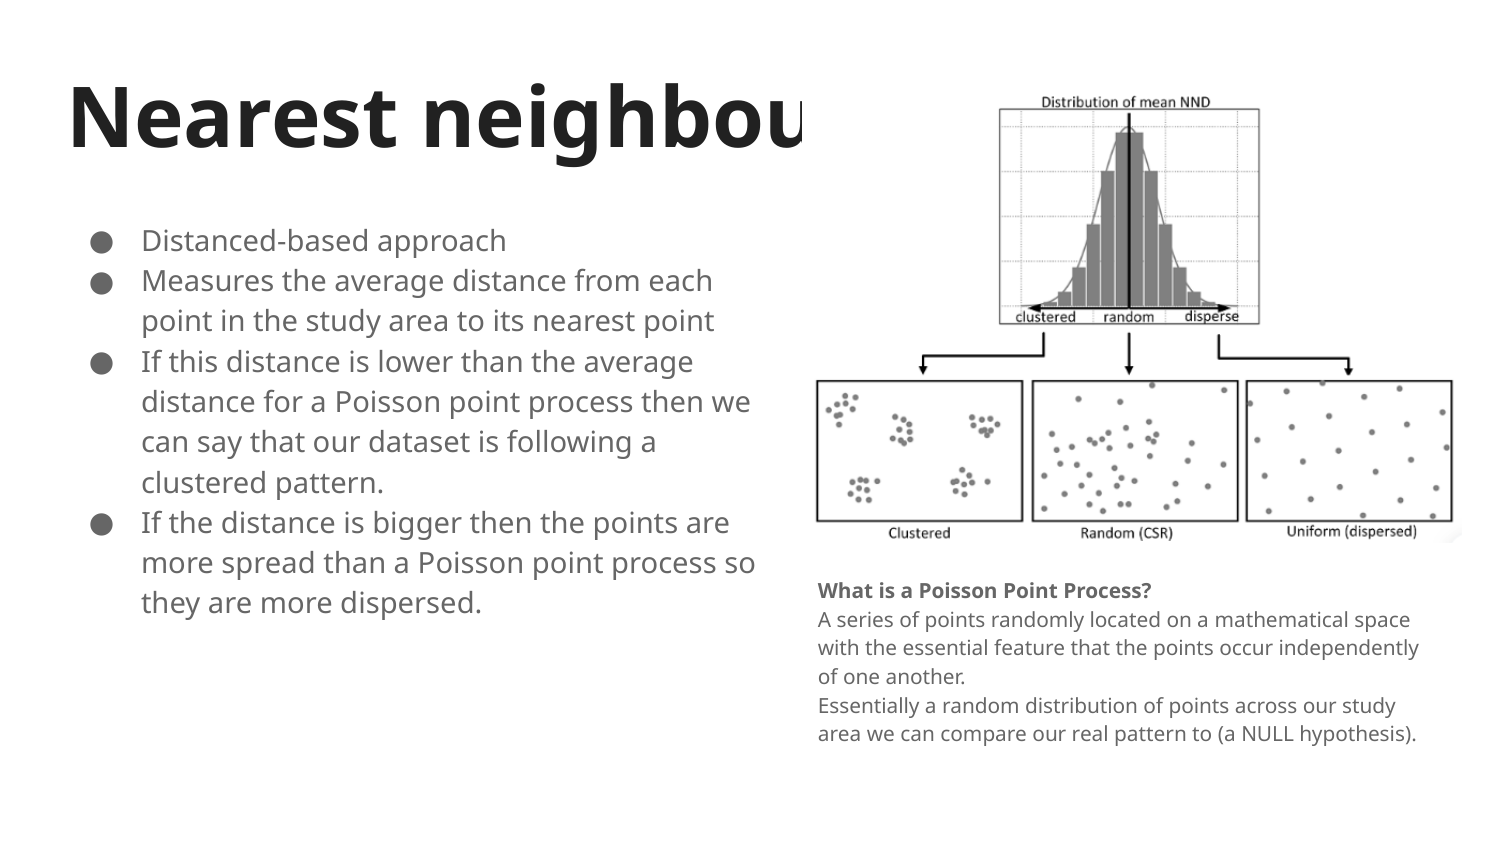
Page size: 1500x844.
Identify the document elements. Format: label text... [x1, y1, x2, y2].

list Distanced-based approach Measures the average distance from each point in the study area to its nearest point If this distance is lower than the average distance for a Poisson point process then we can say that our dataset is following a clustered pattern. If the distance is bigger then the points are more spread than a Poisson point process so they are more dispersed. [51, 201, 792, 750]
text_box What is a Poisson Point Process? A series of points randomly located on a mathematical space with the essential feature that the points occur independently of one another. Essentially a random distribution of points across our study area we can compare our real pattern to (a NULL hypothesis). [802, 559, 1449, 809]
title Nearest neighbour analysis [51, 48, 1449, 180]
picture [802, 78, 1462, 543]
